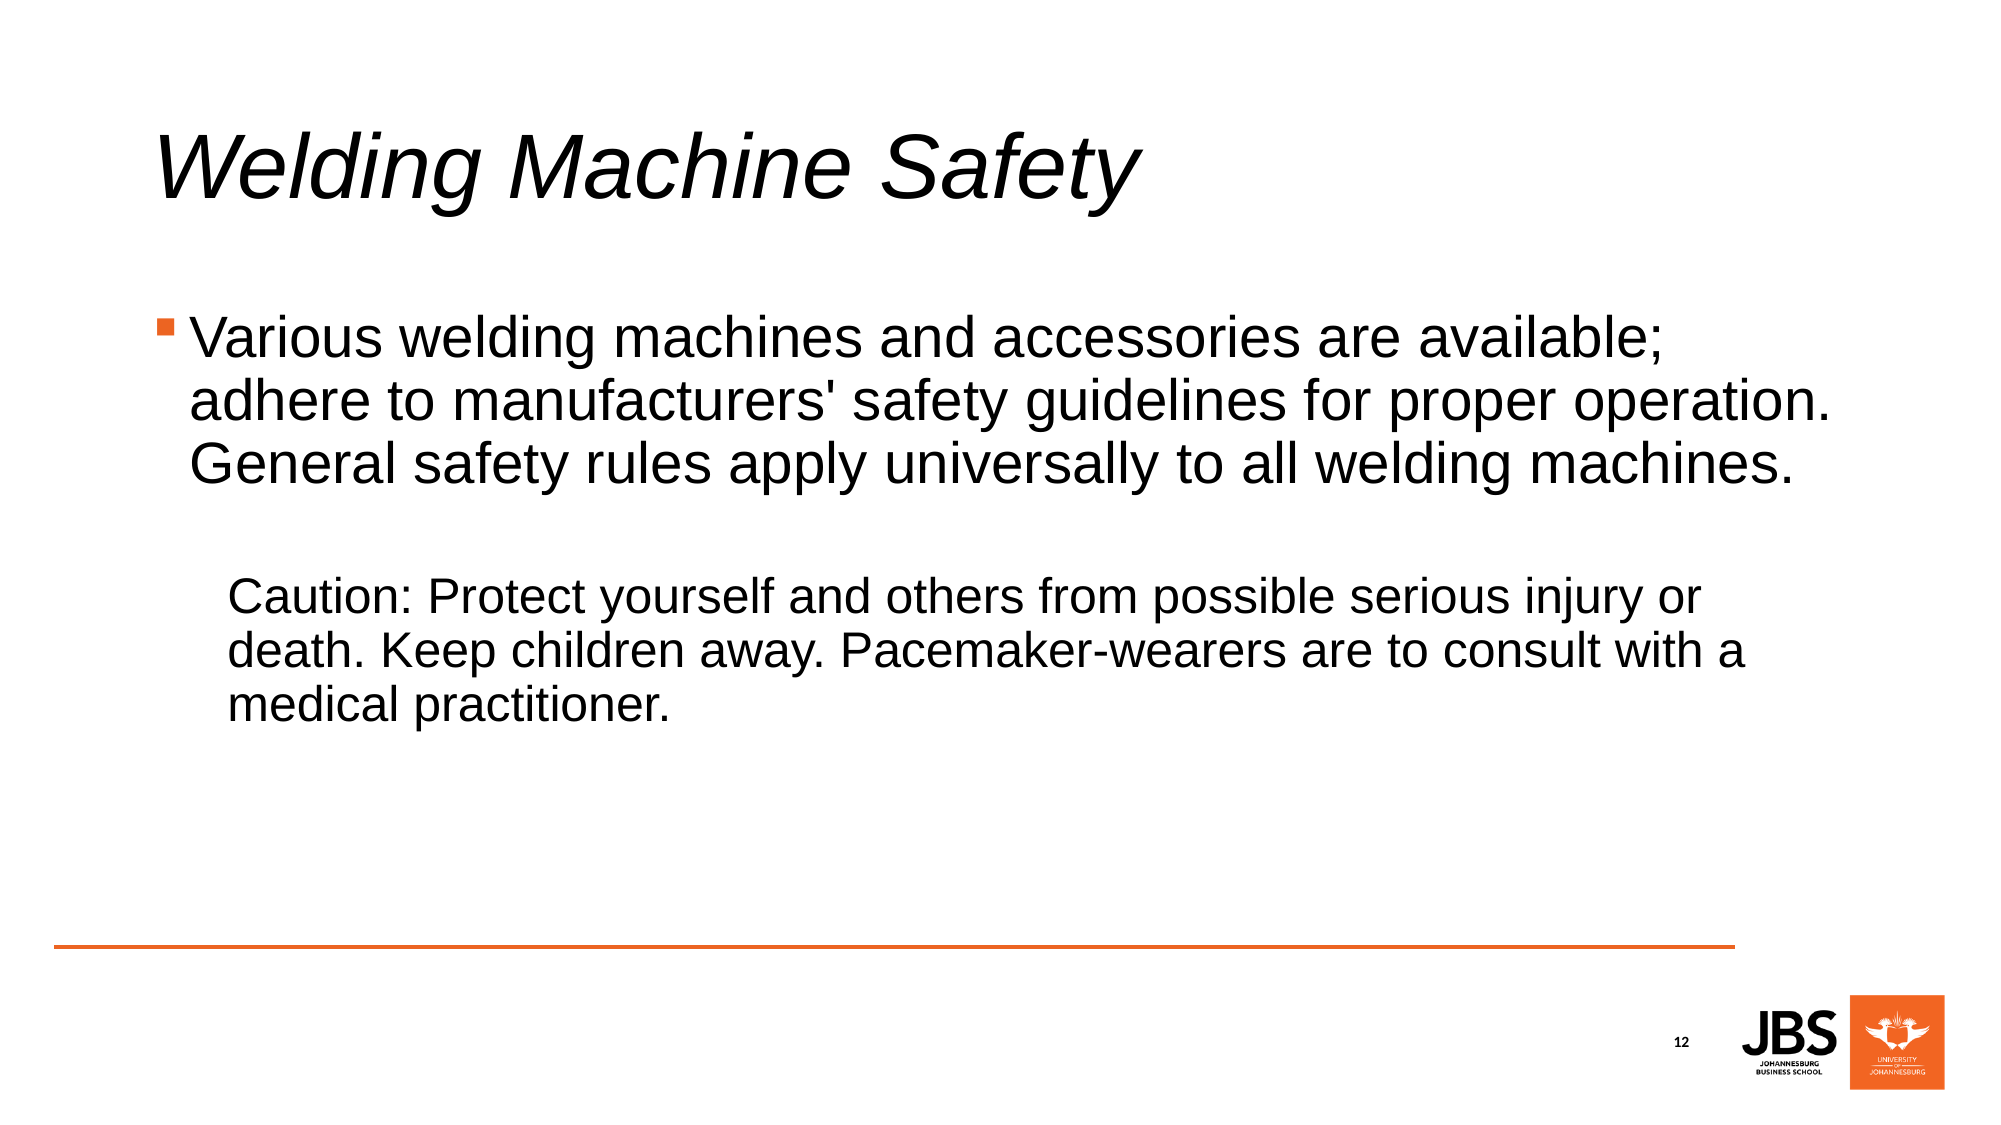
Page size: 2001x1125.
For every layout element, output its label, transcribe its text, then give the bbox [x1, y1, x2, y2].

picture [1728, 981, 1958, 1103]
list Various welding machines and accessories are available; adhere to manufacturers' safety guidelines for proper operation. General safety rules apply universally to all welding machines. Caution: Protect yourself and others from possible serious injury or death. Keep children away. Pacemaker-wearers are to consult with a medical practitioner. [137, 299, 1863, 1014]
title Welding Machine Safety [137, 59, 1863, 278]
